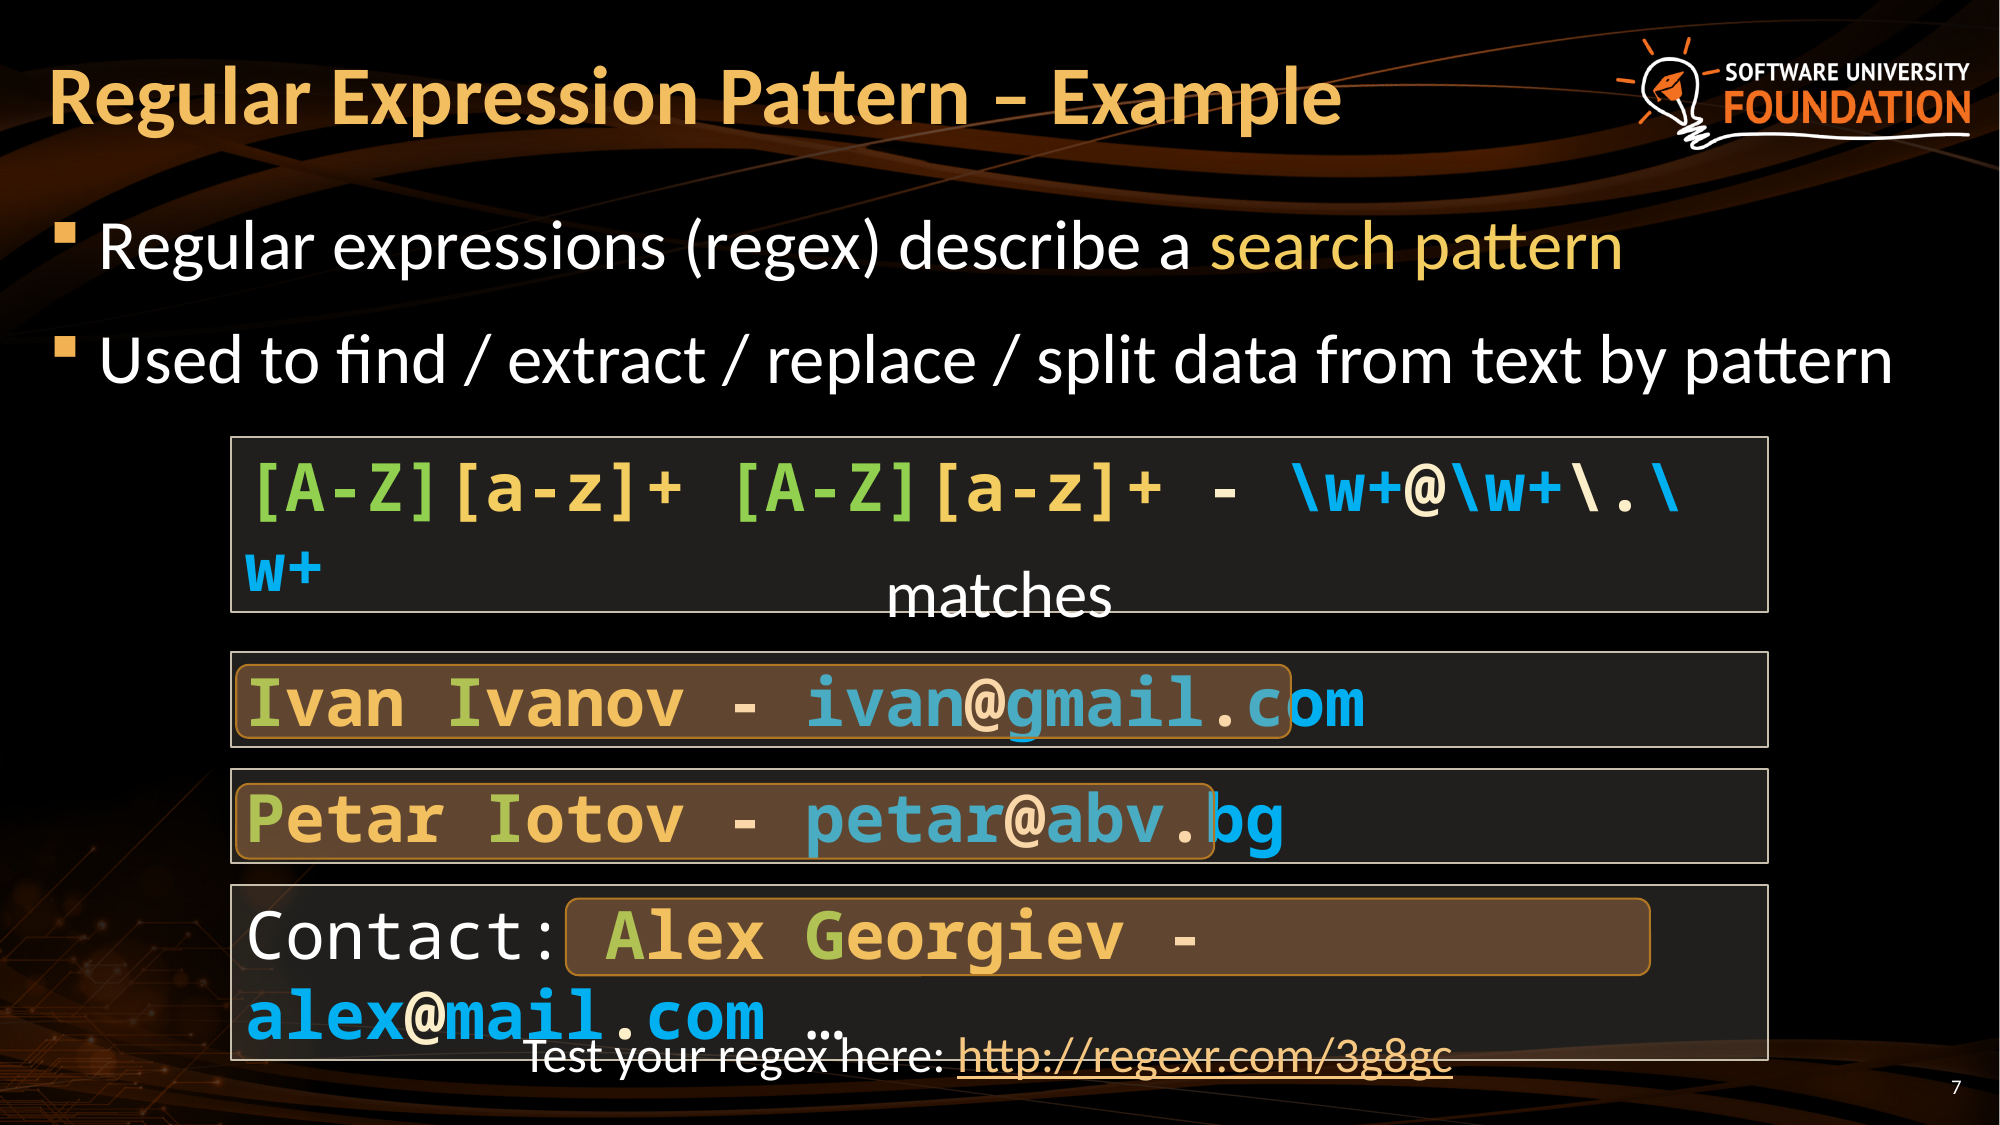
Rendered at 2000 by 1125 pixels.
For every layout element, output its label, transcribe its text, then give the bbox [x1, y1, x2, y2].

picture [0, 0, 2000, 1125]
text_box [235, 663, 1292, 739]
text_box [235, 782, 1216, 860]
text_box [A-Z][a-z]+ [A-Z][a-z]+ - \w+@\w+\.\w+ [230, 437, 1769, 613]
text_box Test your regex here: http://regexr.com/3g8gc [124, 1015, 1863, 1091]
text_box [564, 897, 1652, 977]
text_box matches [574, 543, 1425, 639]
text_box Petar Iotov - petar@abv.bg [230, 768, 1769, 864]
list Regular expressions (regex) describe a search pattern Used to find / extract / replace / split data from text by pattern [31, 188, 1968, 1103]
text_box Ivan Ivanov - ivan@gmail.com [230, 652, 1769, 747]
title Regular Expression Pattern – Example [30, 6, 1602, 189]
text_box Contact: Alex Georgiev - alex@mail.com … [230, 885, 1769, 1015]
